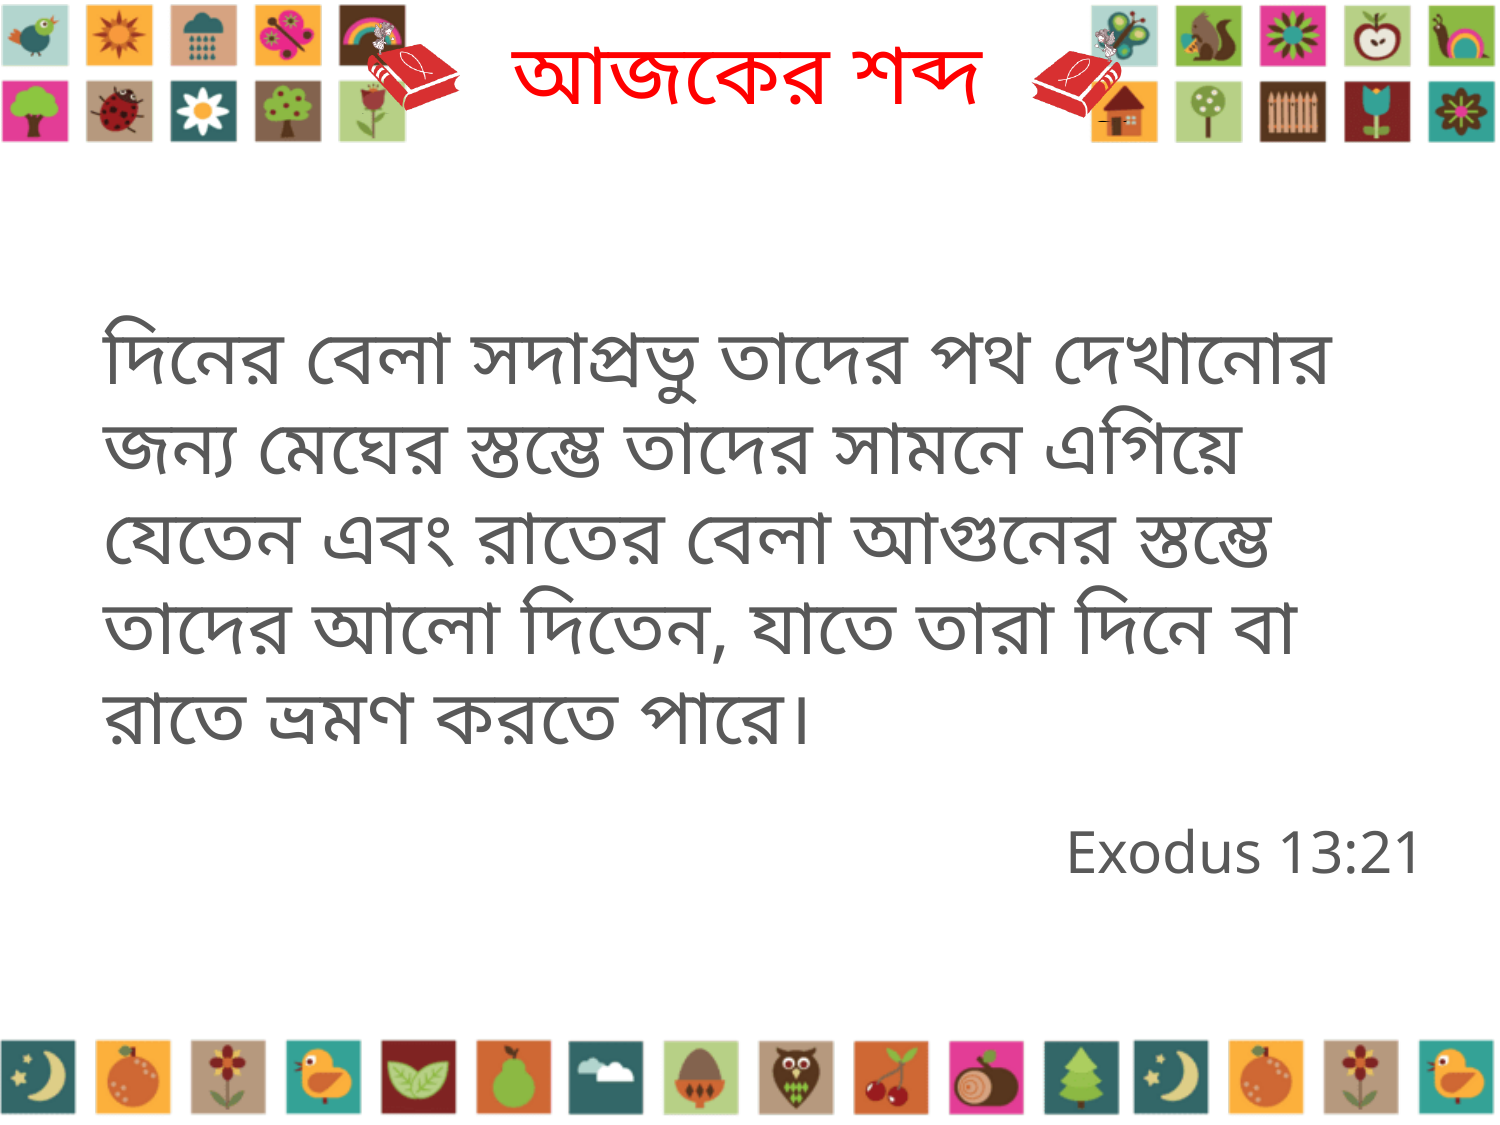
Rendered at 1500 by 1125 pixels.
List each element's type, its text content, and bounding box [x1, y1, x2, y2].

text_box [0, 1028, 1500, 1118]
text_box Exodus 13:21 [808, 807, 1441, 893]
picture [0, 3, 492, 150]
text_box দিনের বেলা সদাপ্রভু তাদের পথ দেখানোর জন্য মেঘের স্তম্ভে তাদের সামনে এগিয়ে যেতেন এবং রাতের বেলা আগুনের স্তম্ভে তাদের আলো দিতেন, যাতে তারা দিনে বা রাতে ভ্রমণ করতে পারে। [88, 302, 1436, 768]
picture [999, 3, 1500, 150]
text_box আজকের শব্দ [425, 13, 1000, 129]
